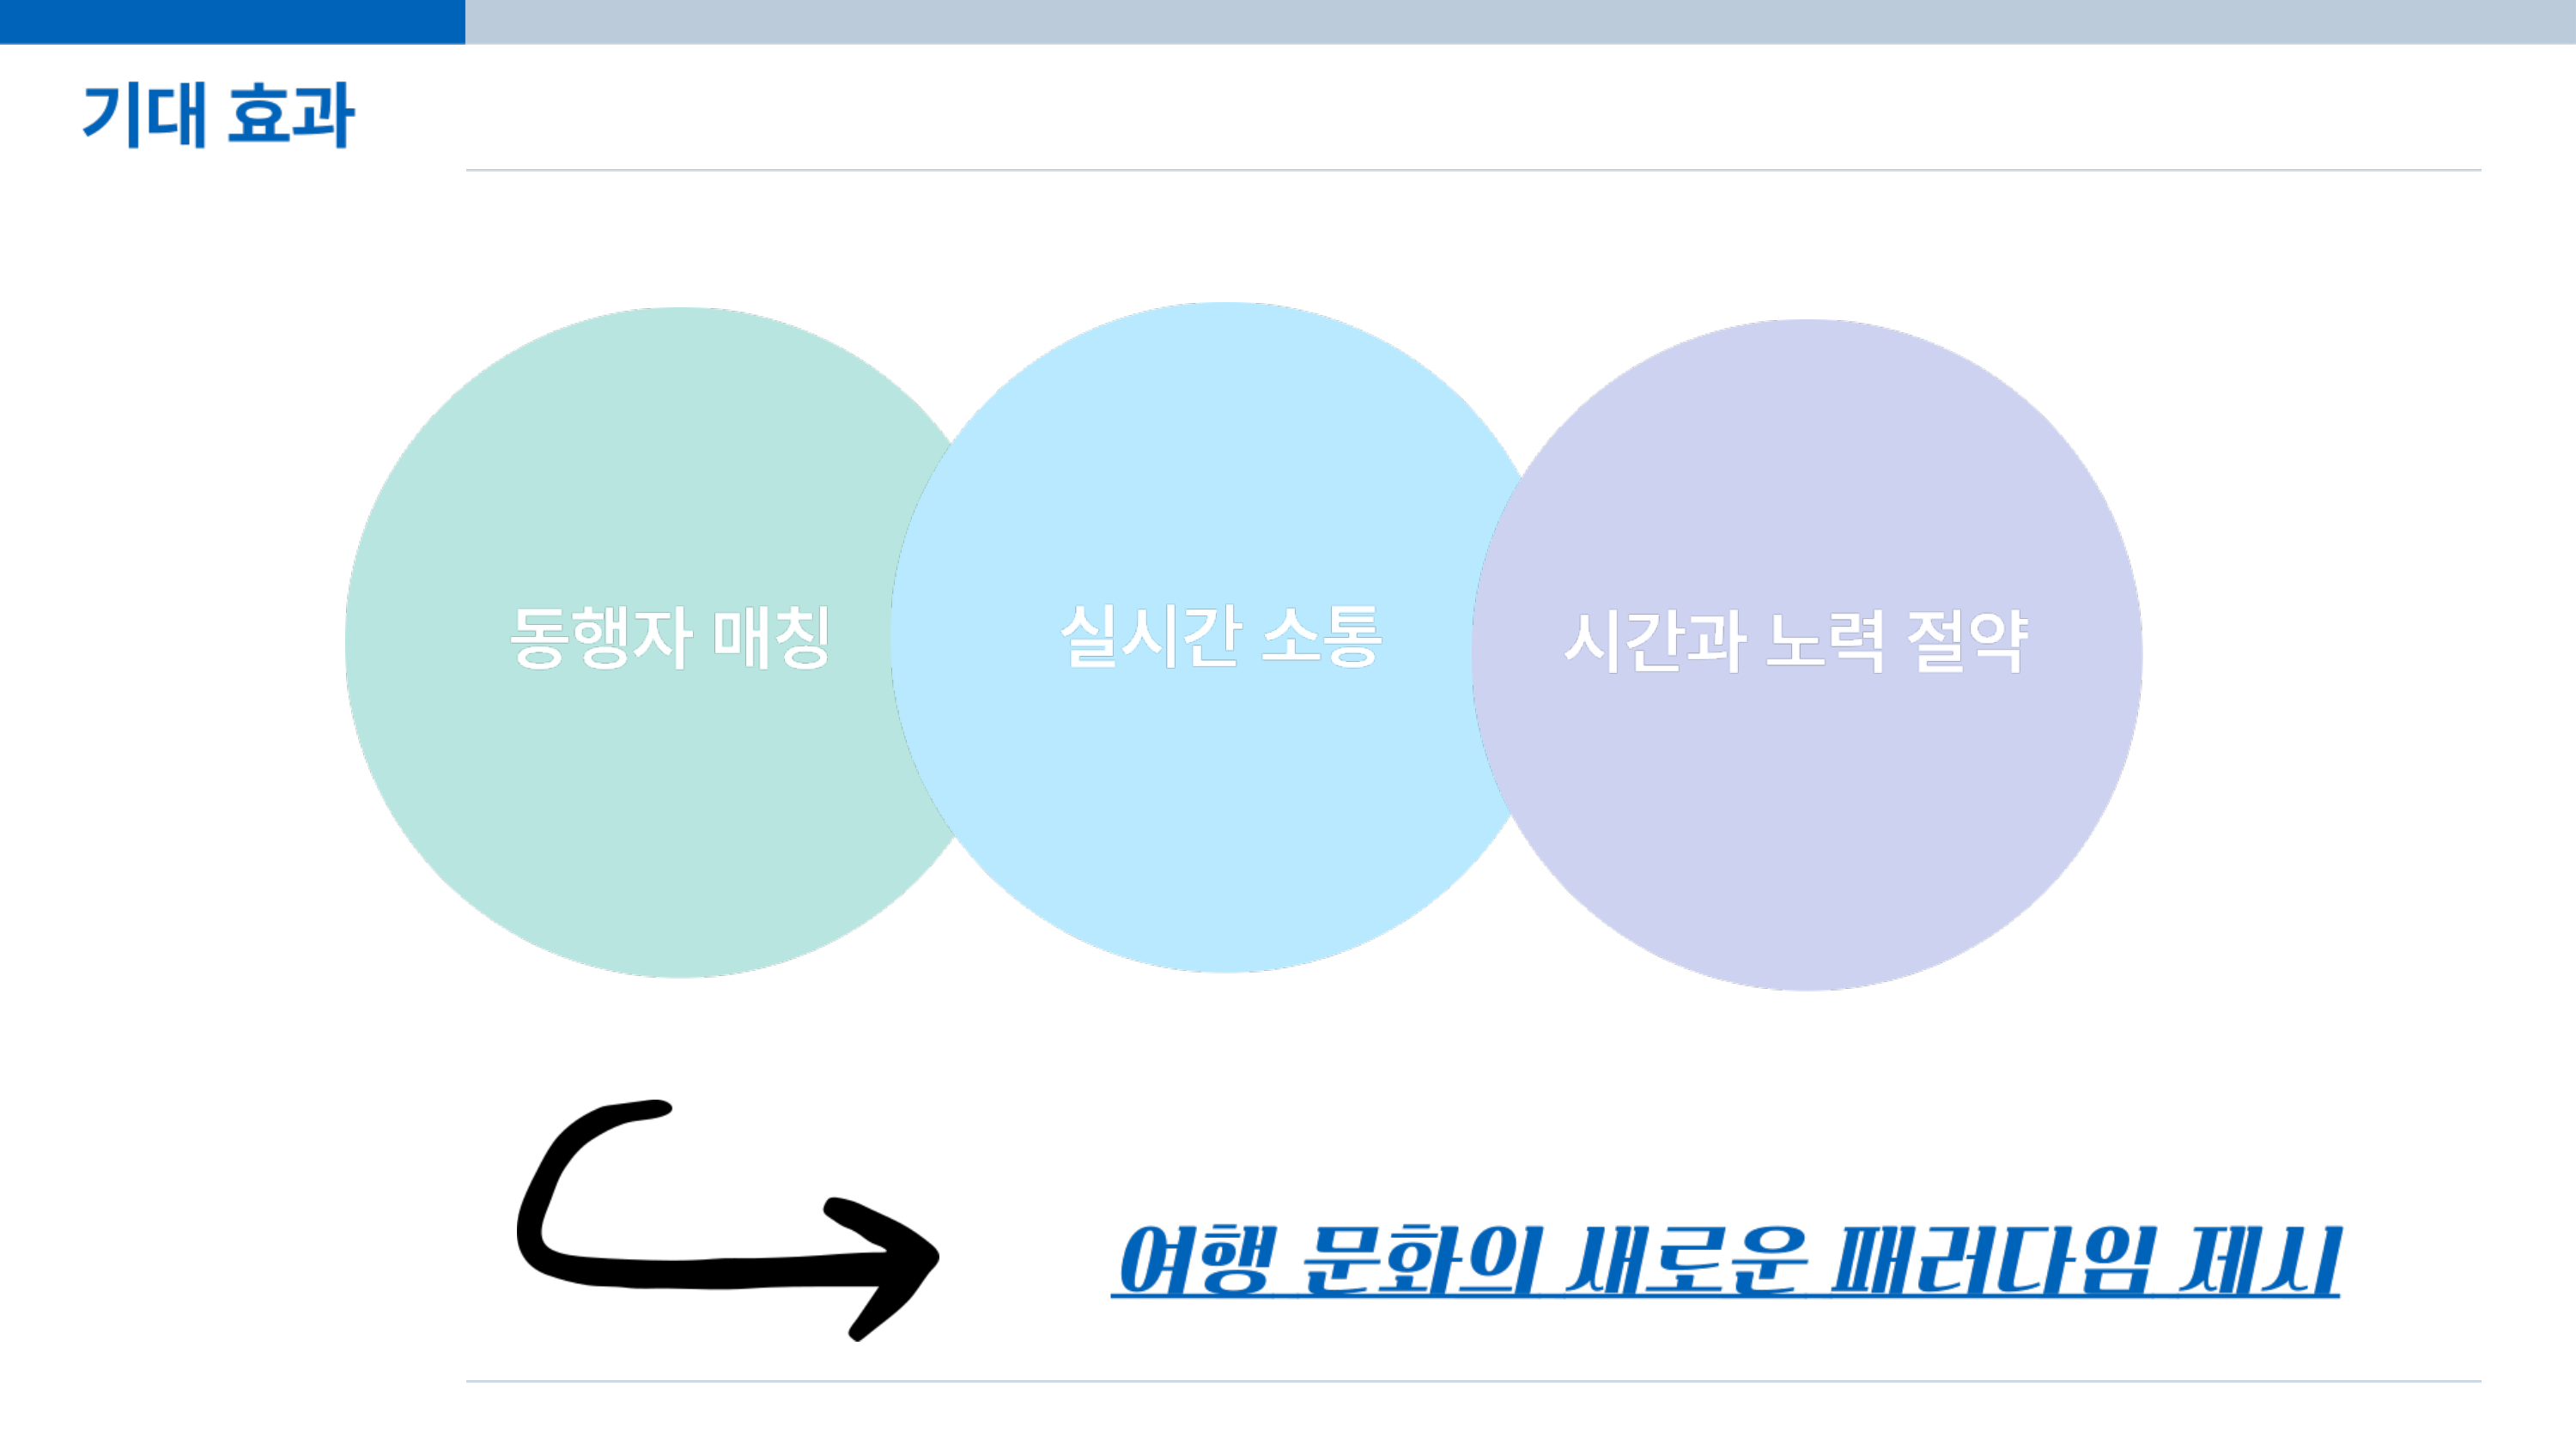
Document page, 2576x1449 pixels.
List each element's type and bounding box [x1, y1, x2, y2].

picture [516, 1099, 939, 1342]
picture [0, 0, 2576, 235]
picture [344, 301, 2144, 991]
picture [466, 169, 2482, 173]
picture [466, 1155, 2482, 1404]
